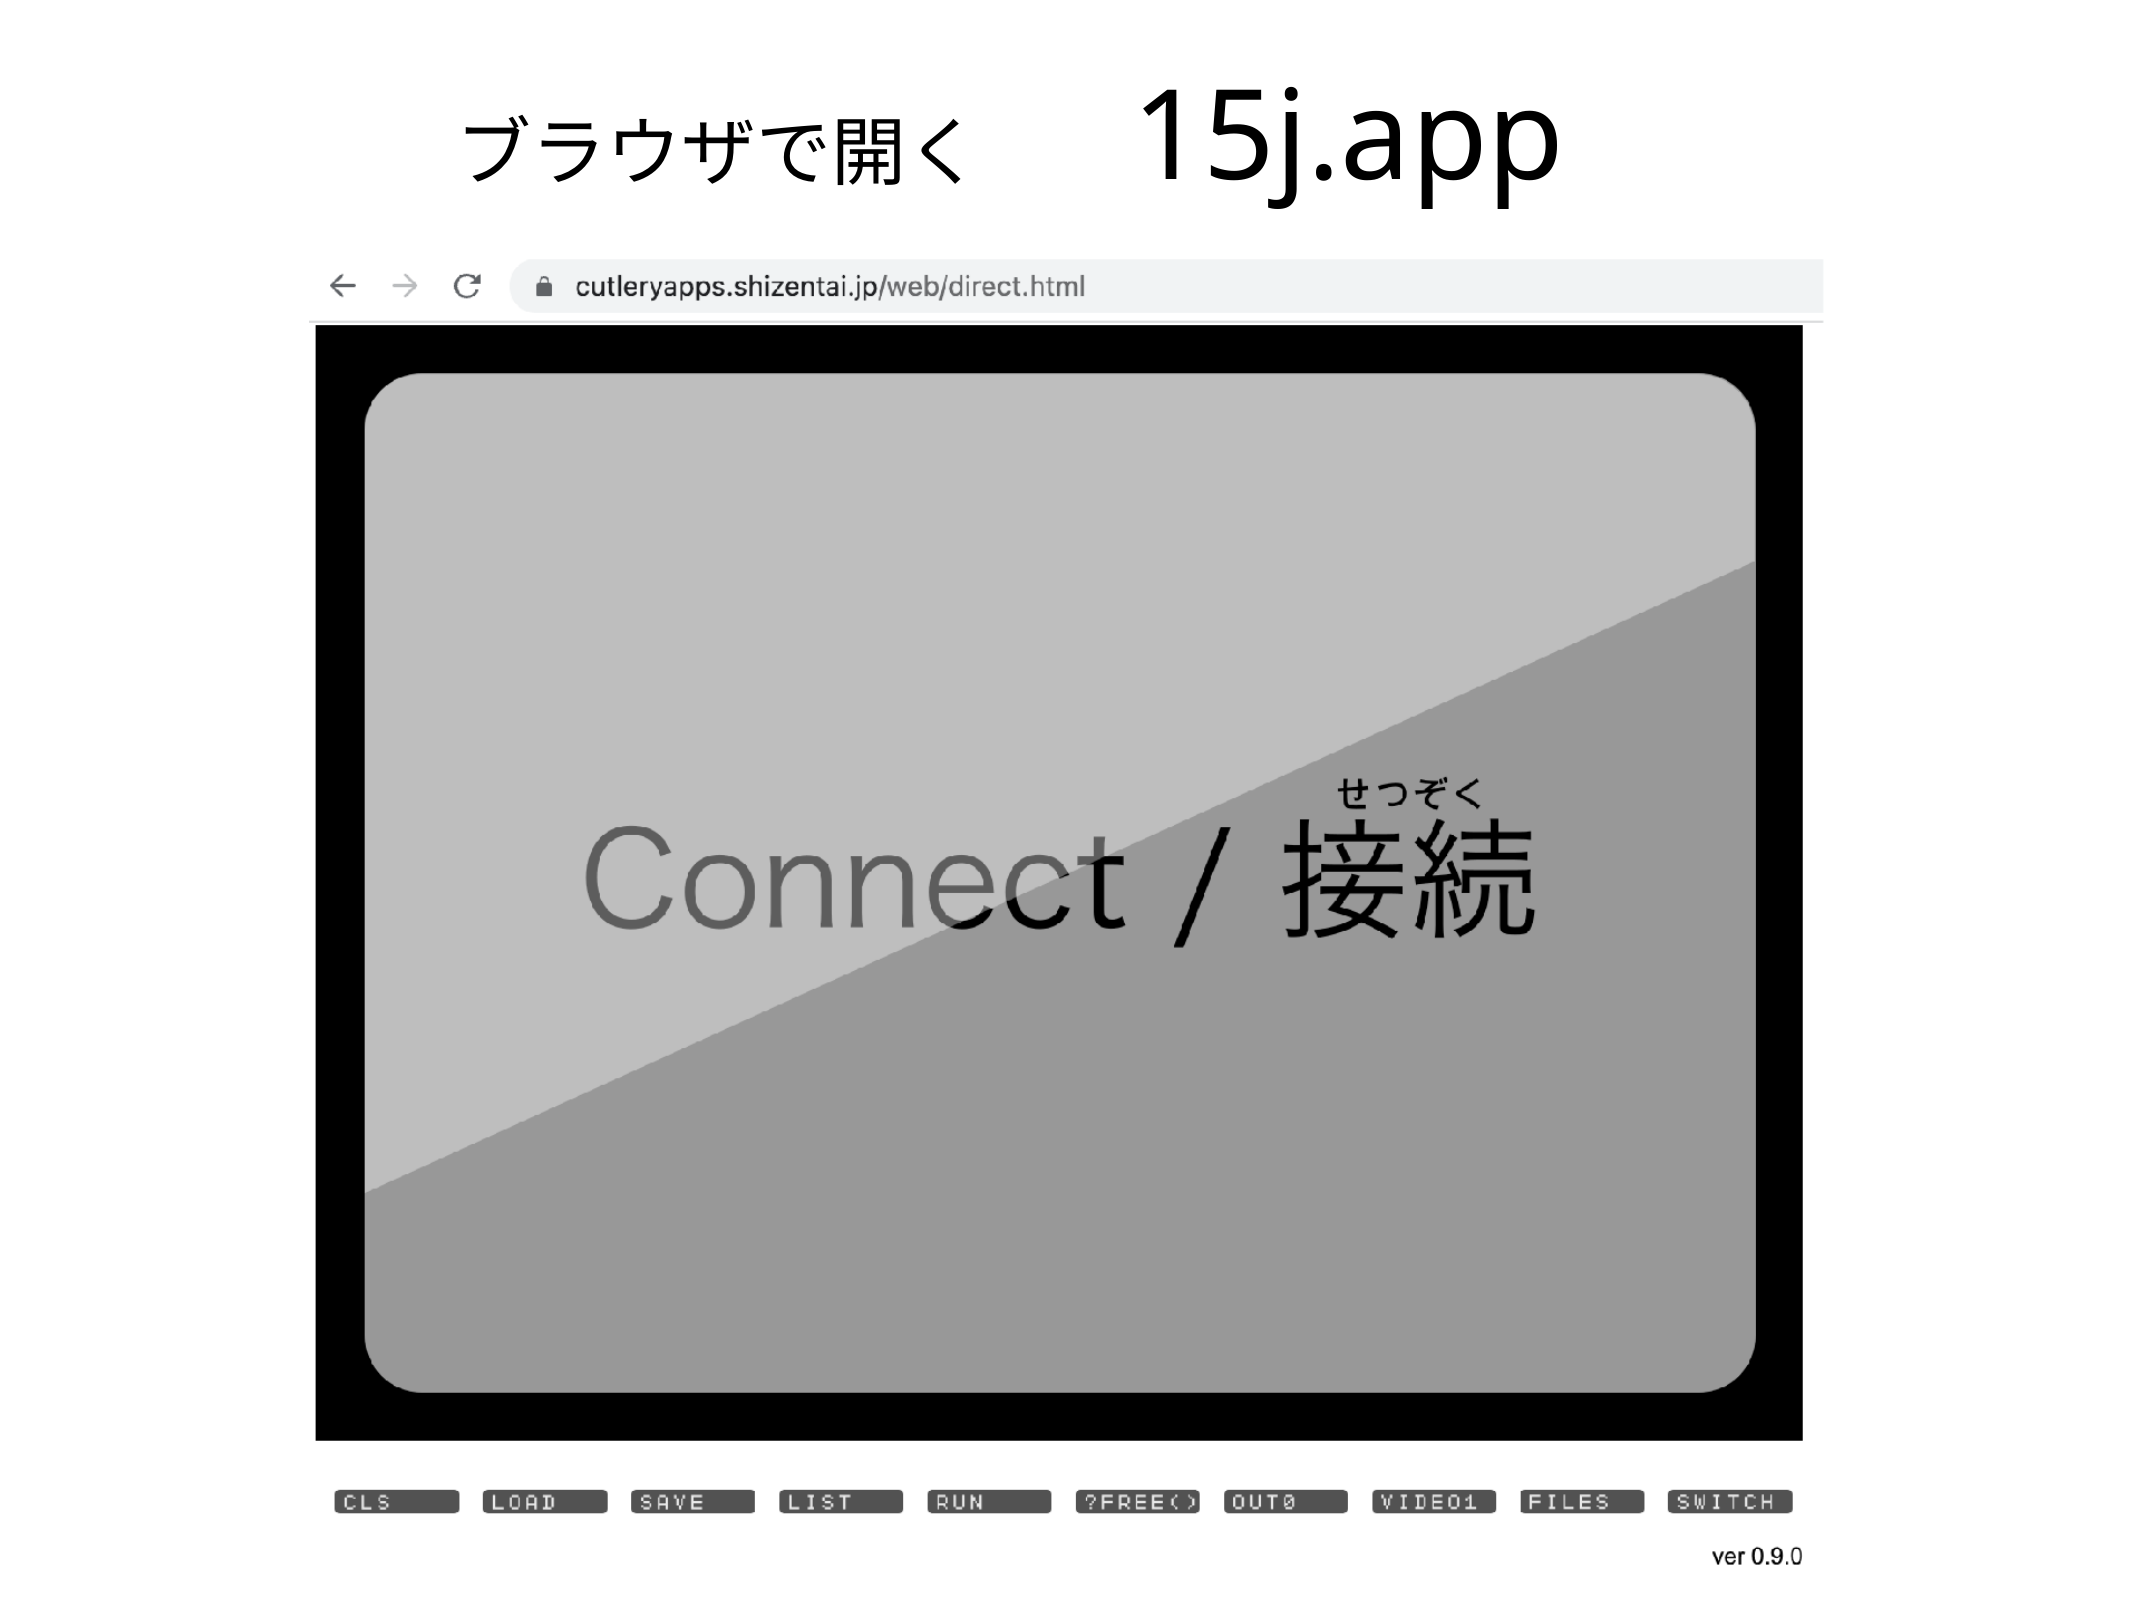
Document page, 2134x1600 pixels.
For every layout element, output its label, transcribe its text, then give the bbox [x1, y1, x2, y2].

text_box 15j.app [1123, 46, 1574, 213]
picture [309, 256, 1825, 1568]
text_box ブラウザで開く [448, 96, 991, 204]
